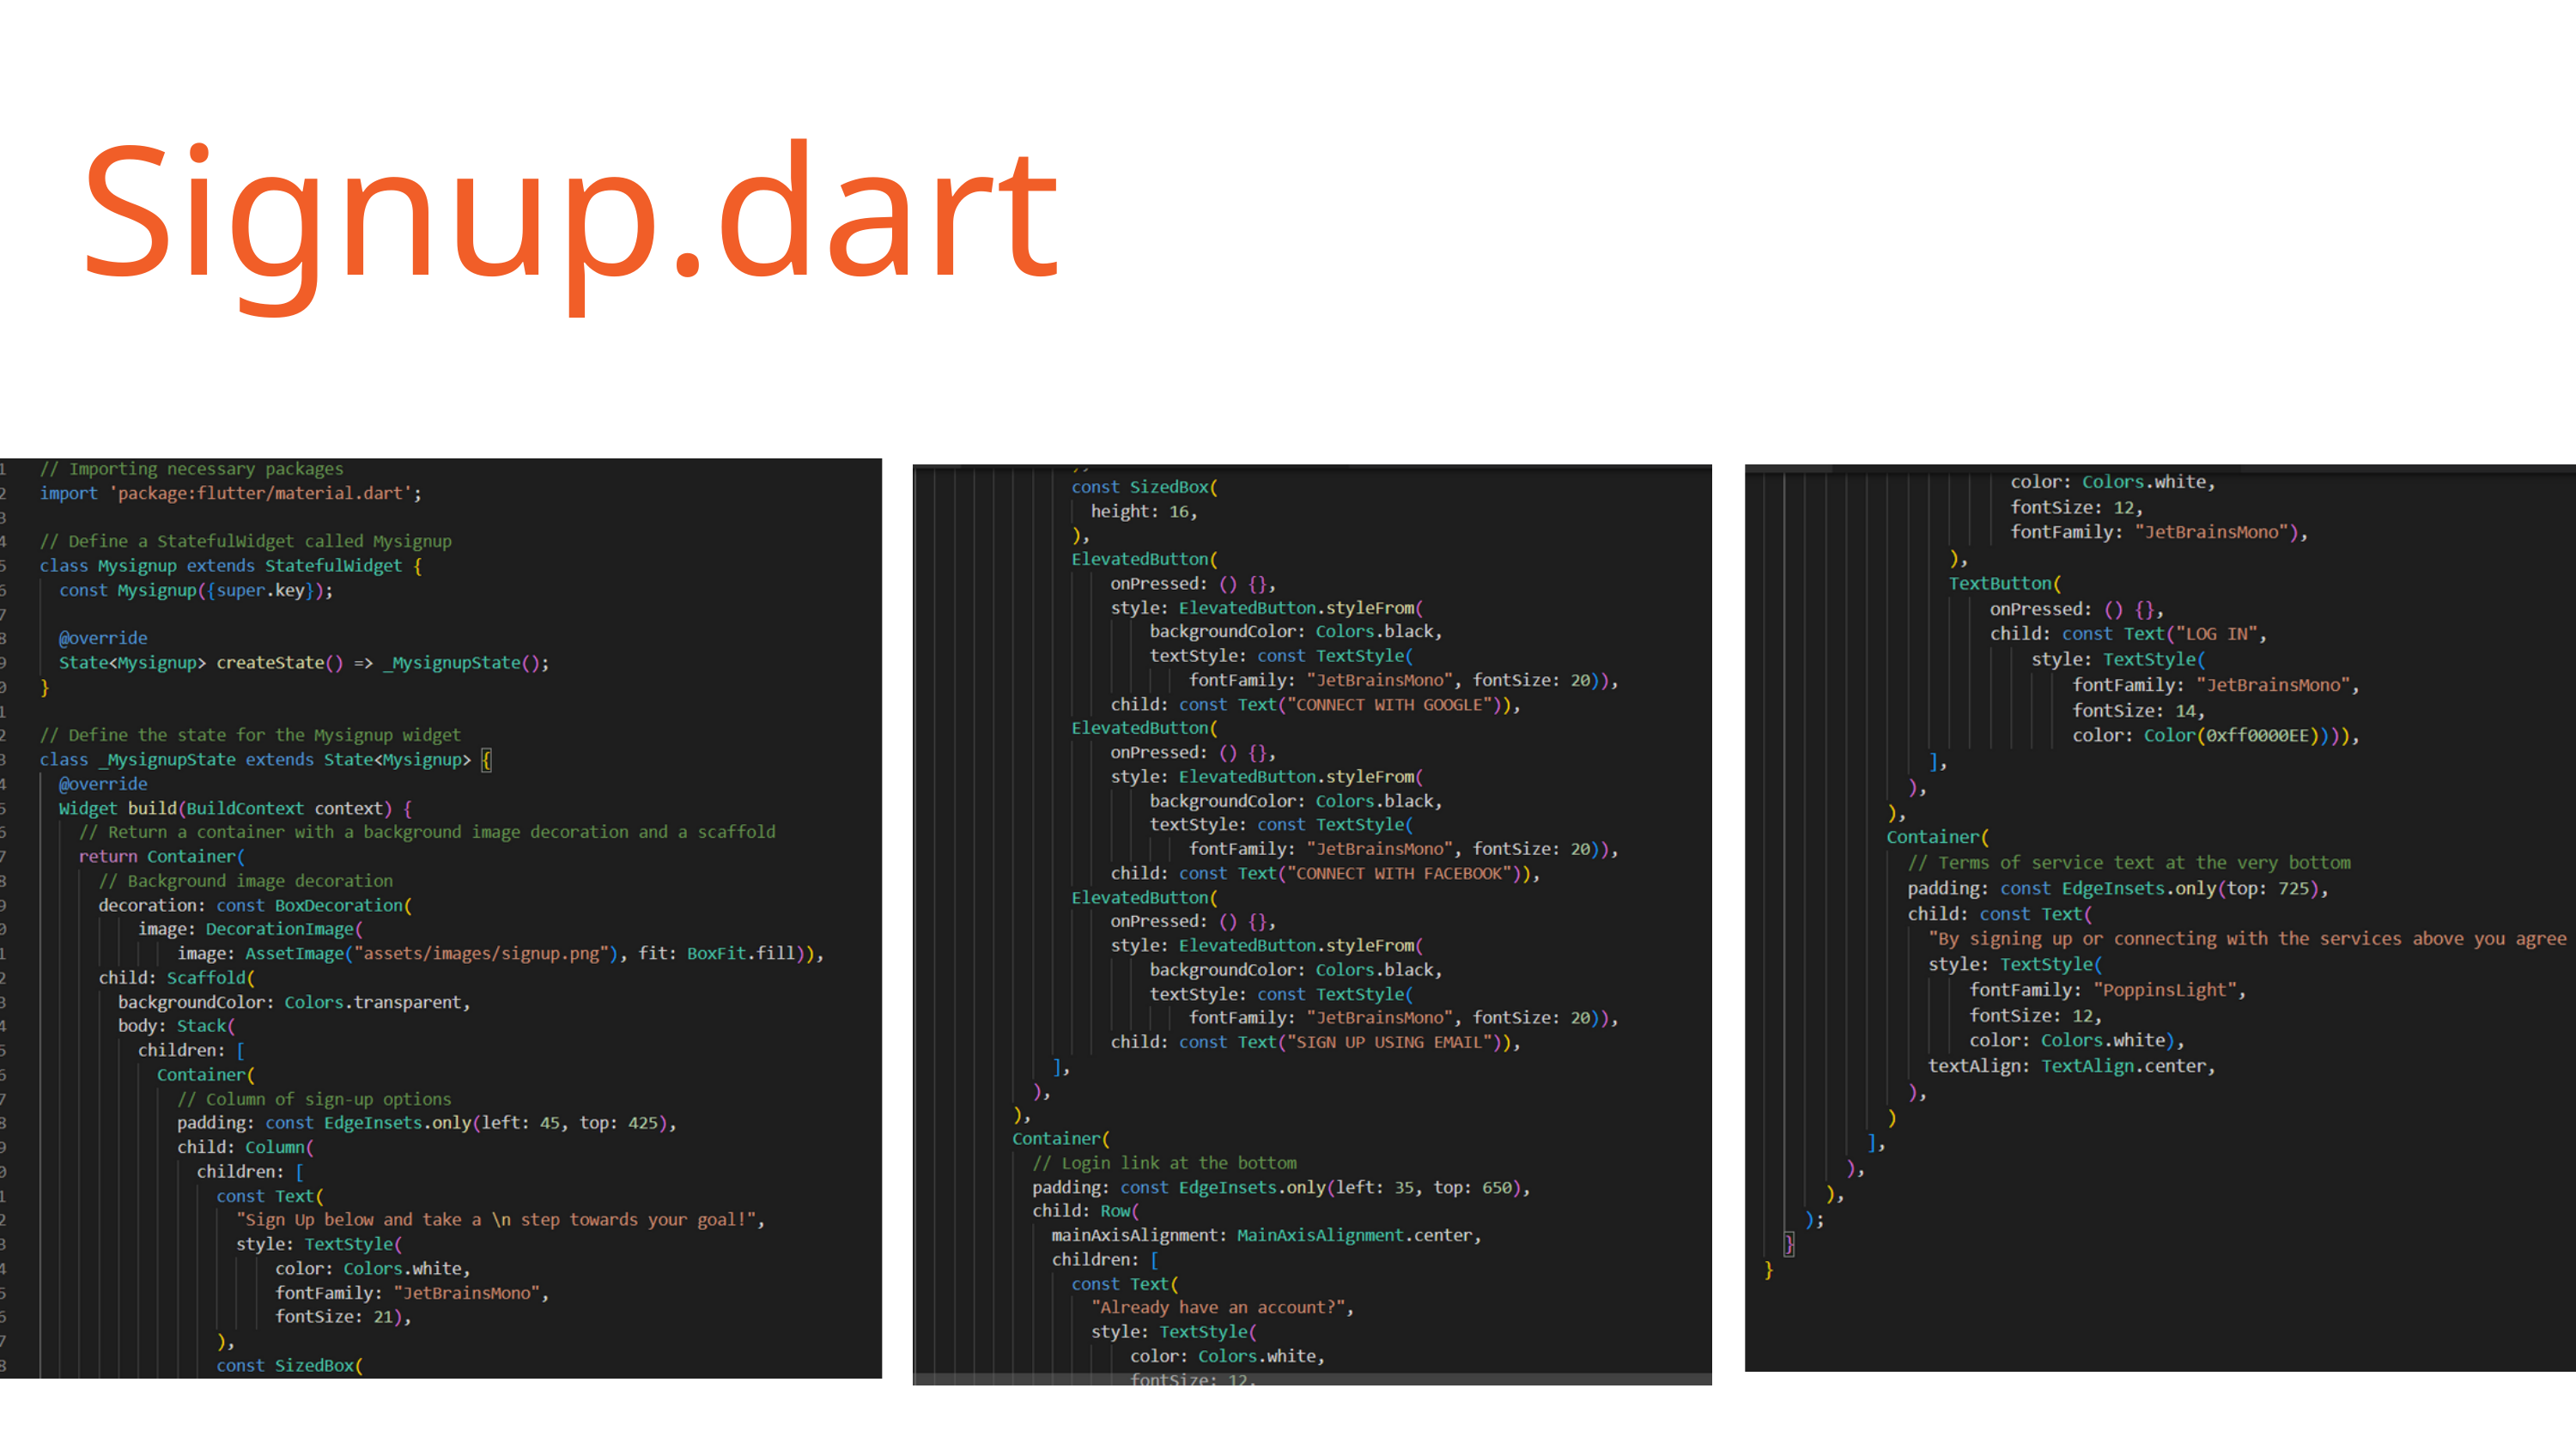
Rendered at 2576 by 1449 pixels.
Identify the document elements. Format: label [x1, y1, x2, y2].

text_box [77, 103, 1922, 428]
picture [913, 464, 1713, 1386]
picture [0, 458, 883, 1379]
picture [1744, 464, 2576, 1373]
